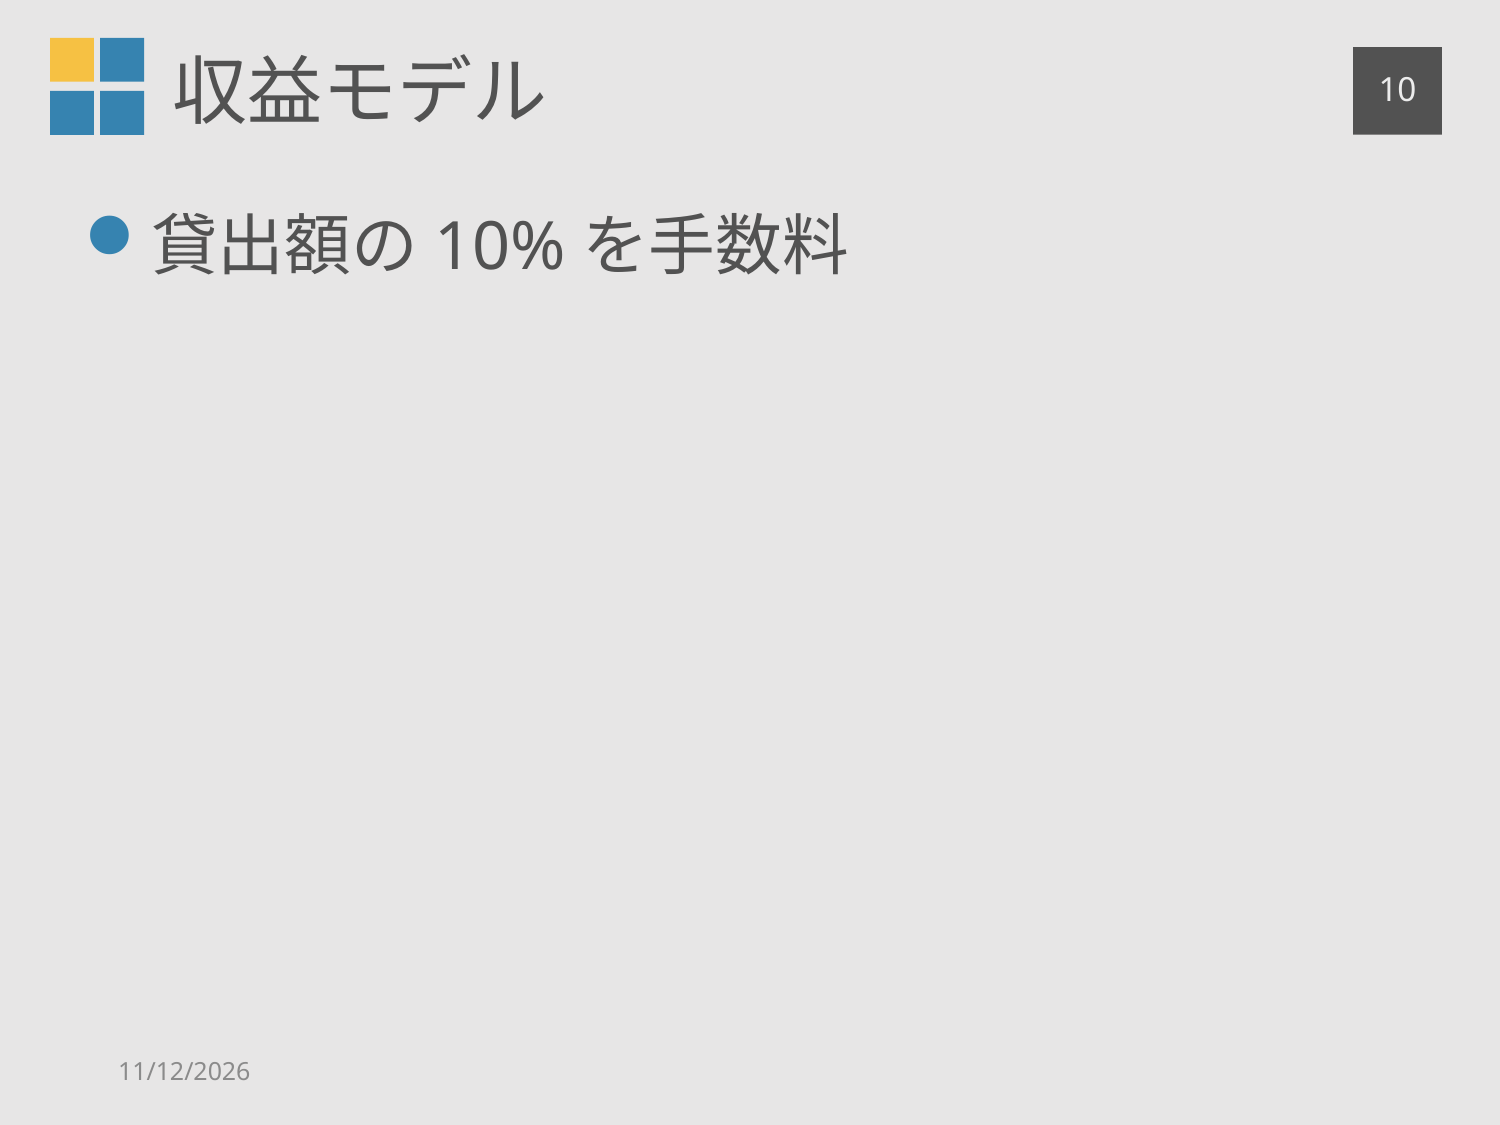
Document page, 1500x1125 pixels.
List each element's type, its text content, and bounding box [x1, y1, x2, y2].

list 貸出額の10%を手数料 [69, 204, 1415, 1035]
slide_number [103, 1042, 441, 1103]
title 収益モデル [157, 43, 1452, 146]
slide_number 9 [1353, 47, 1442, 135]
